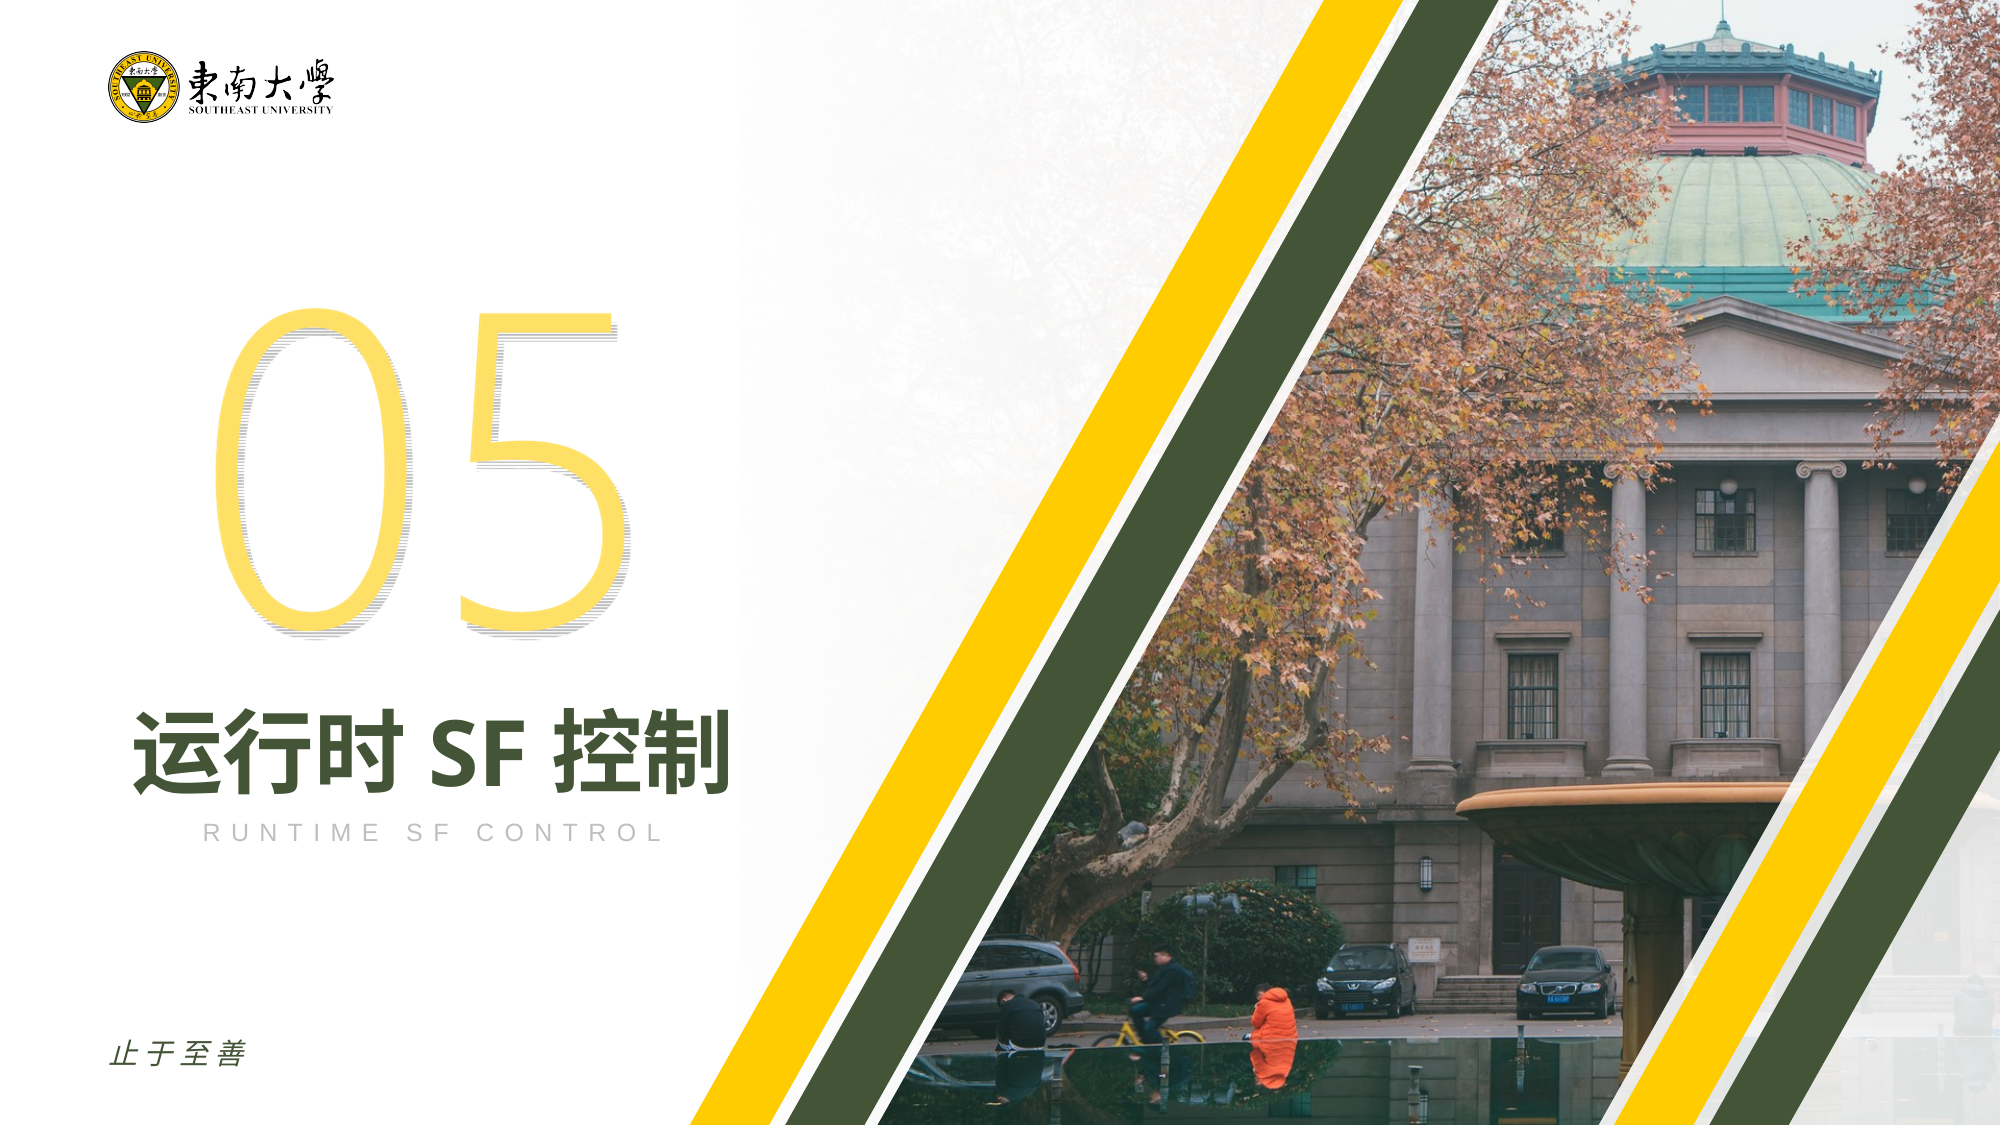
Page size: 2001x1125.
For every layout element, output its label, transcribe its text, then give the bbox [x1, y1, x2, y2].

picture [108, 51, 334, 123]
list RUNTIME SF CONTROL [0, 796, 881, 867]
picture [877, 0, 2000, 1125]
slide_number 止于至善 [108, 1022, 657, 1083]
picture [182, 221, 669, 745]
list 运行时SF控制 [0, 687, 881, 796]
